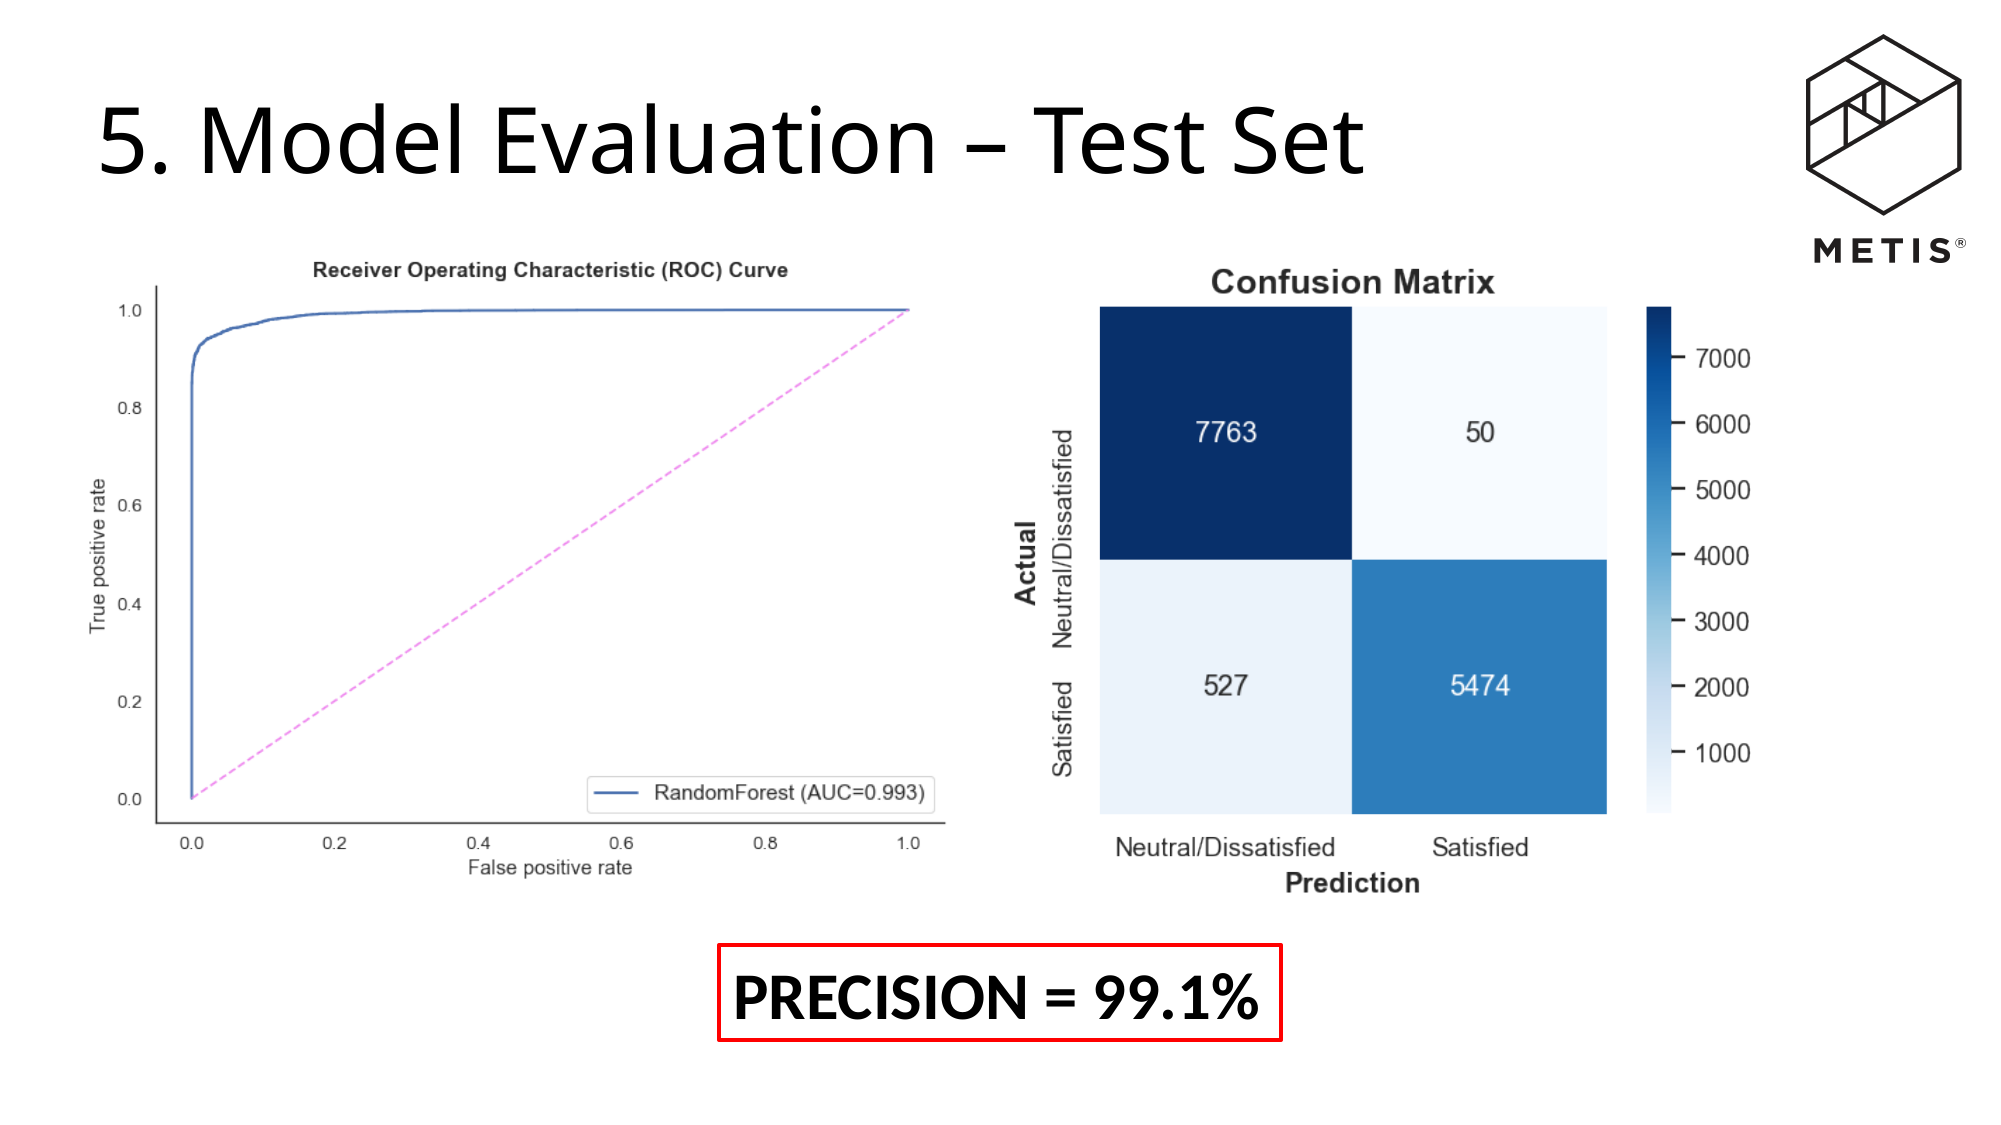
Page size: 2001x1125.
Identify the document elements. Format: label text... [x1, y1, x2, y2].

picture [81, 252, 954, 889]
picture [1806, 34, 1966, 263]
title 5. Model Evaluation – Test Set [81, 34, 1806, 253]
picture [999, 252, 1767, 914]
text_box PRECISION = 99.1% [718, 945, 1282, 1040]
